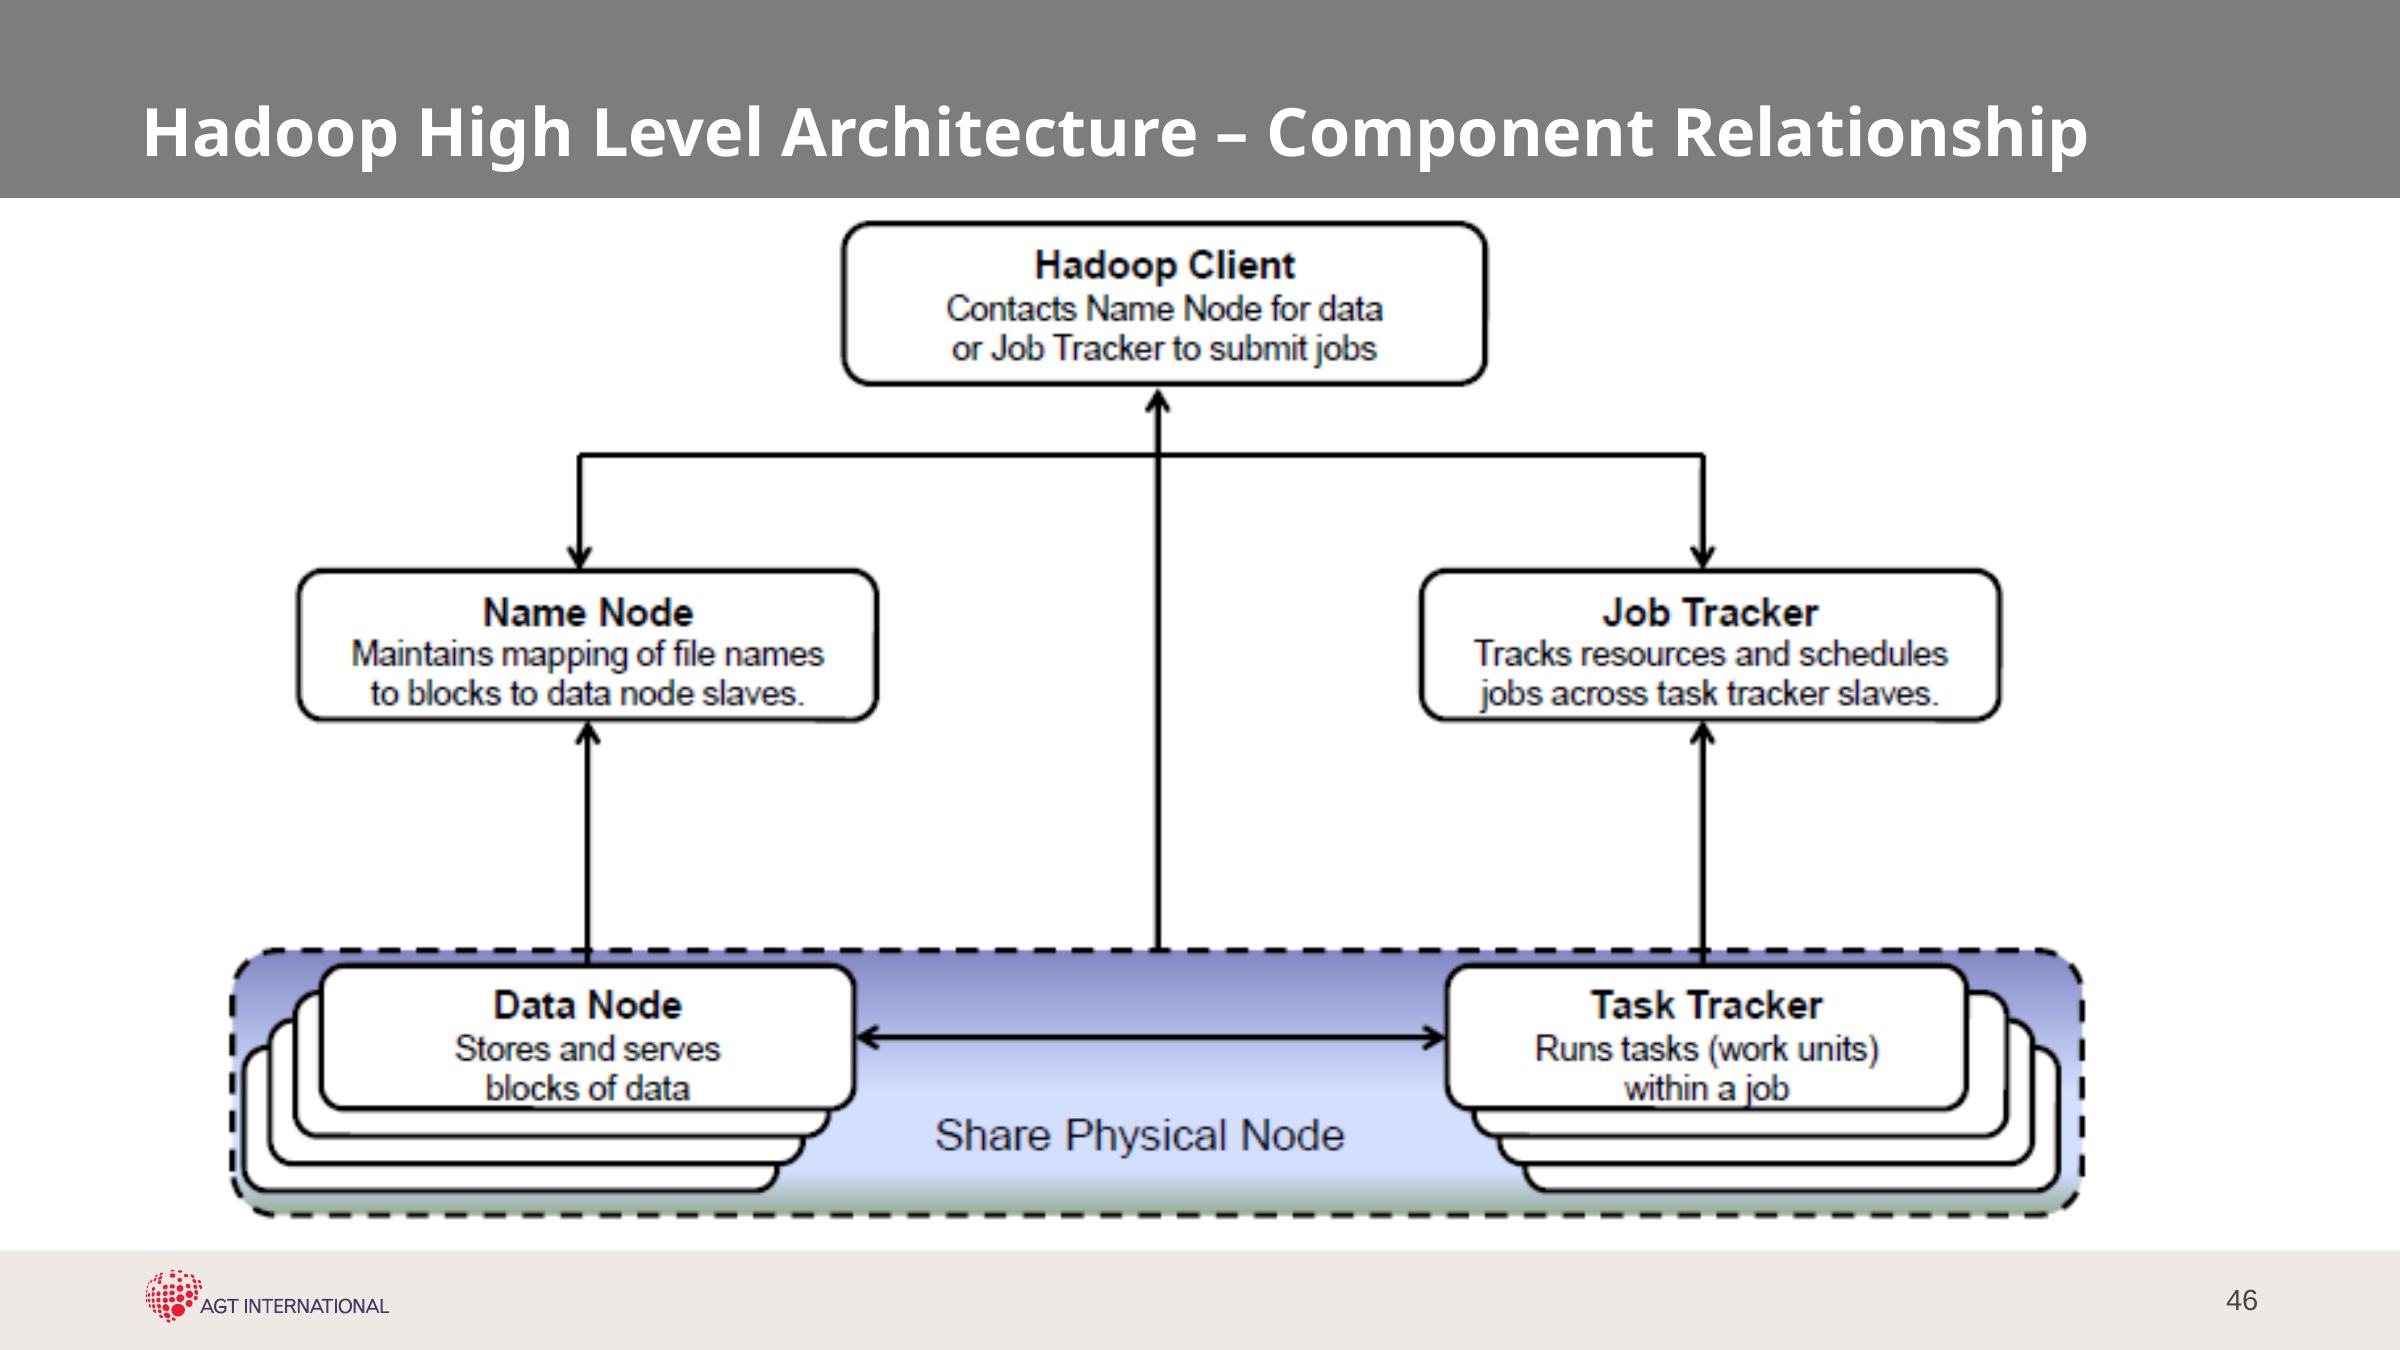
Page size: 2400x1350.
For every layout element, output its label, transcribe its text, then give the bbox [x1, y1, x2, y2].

picture [216, 211, 2120, 1246]
title Hadoop High Level Architecture – Component Relationship [120, 69, 2400, 180]
